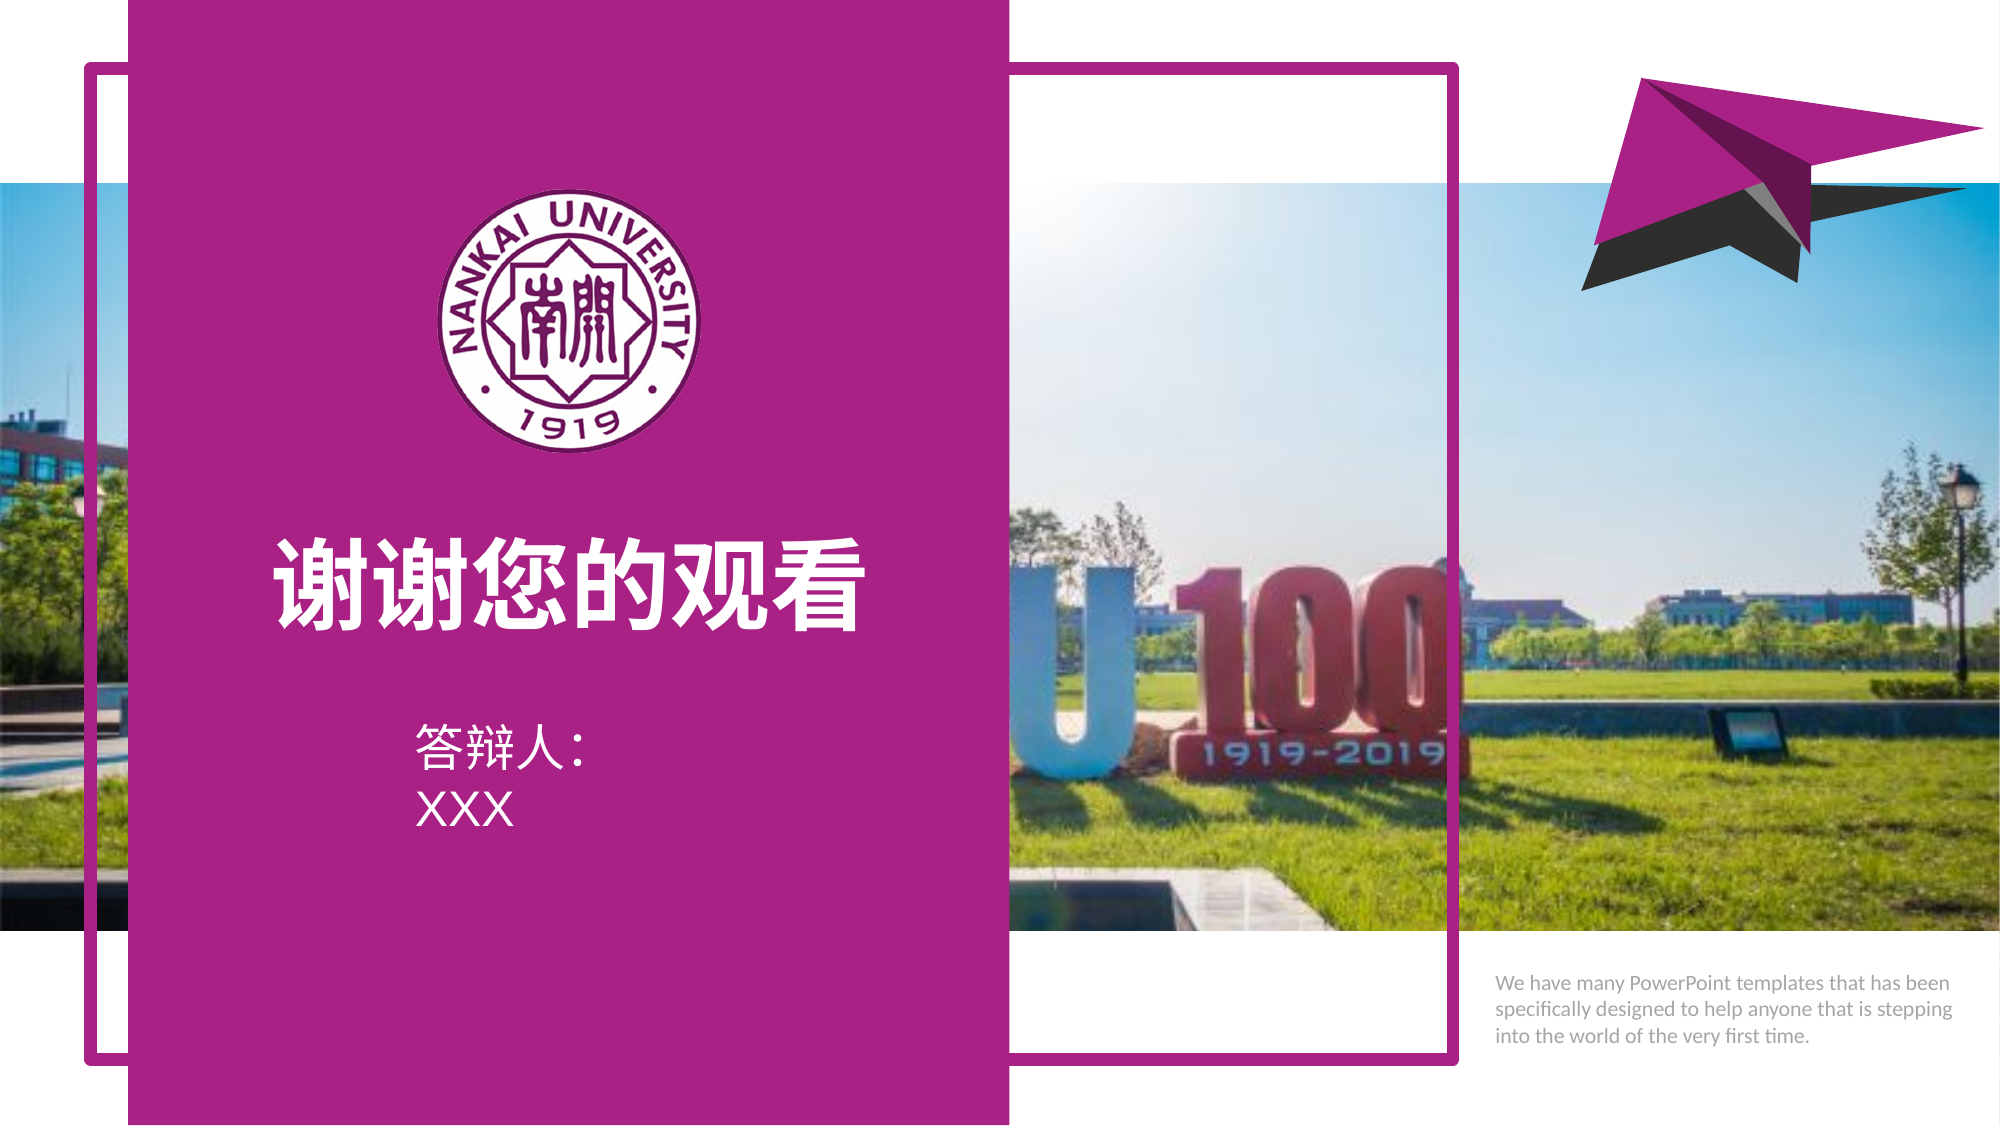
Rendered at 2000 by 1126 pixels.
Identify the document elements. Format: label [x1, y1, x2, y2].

text_box [0, 0, 2000, 1126]
text_box [1580, 77, 1985, 292]
picture [433, 185, 705, 457]
